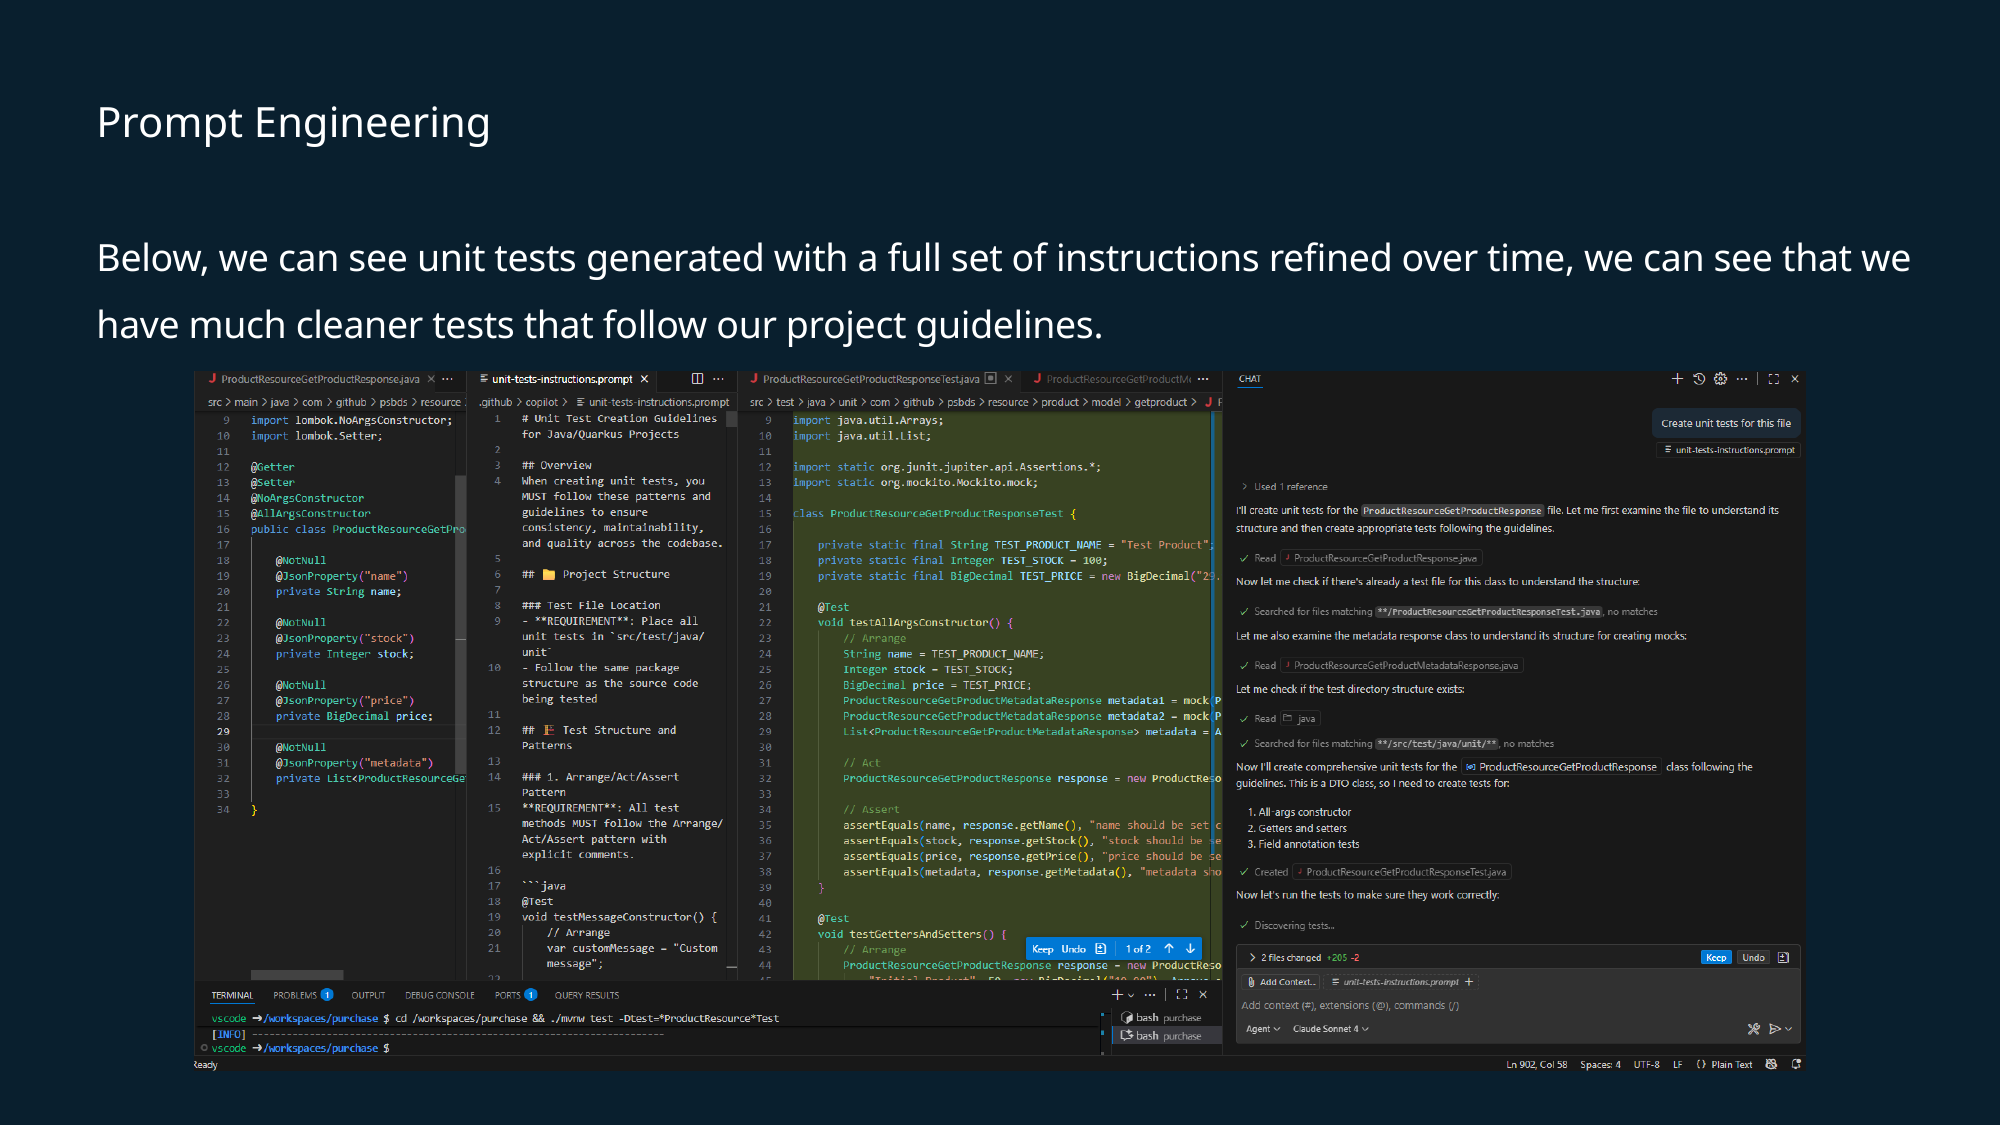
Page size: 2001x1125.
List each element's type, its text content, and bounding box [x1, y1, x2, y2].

title Prompt Engineering [96, 96, 1441, 147]
list Below, we can see unit tests generated with a full set of instructions refined over time, we can see that we have much cleaner tests that follow our project guidelines. [96, 211, 1964, 340]
picture [194, 371, 1806, 1071]
